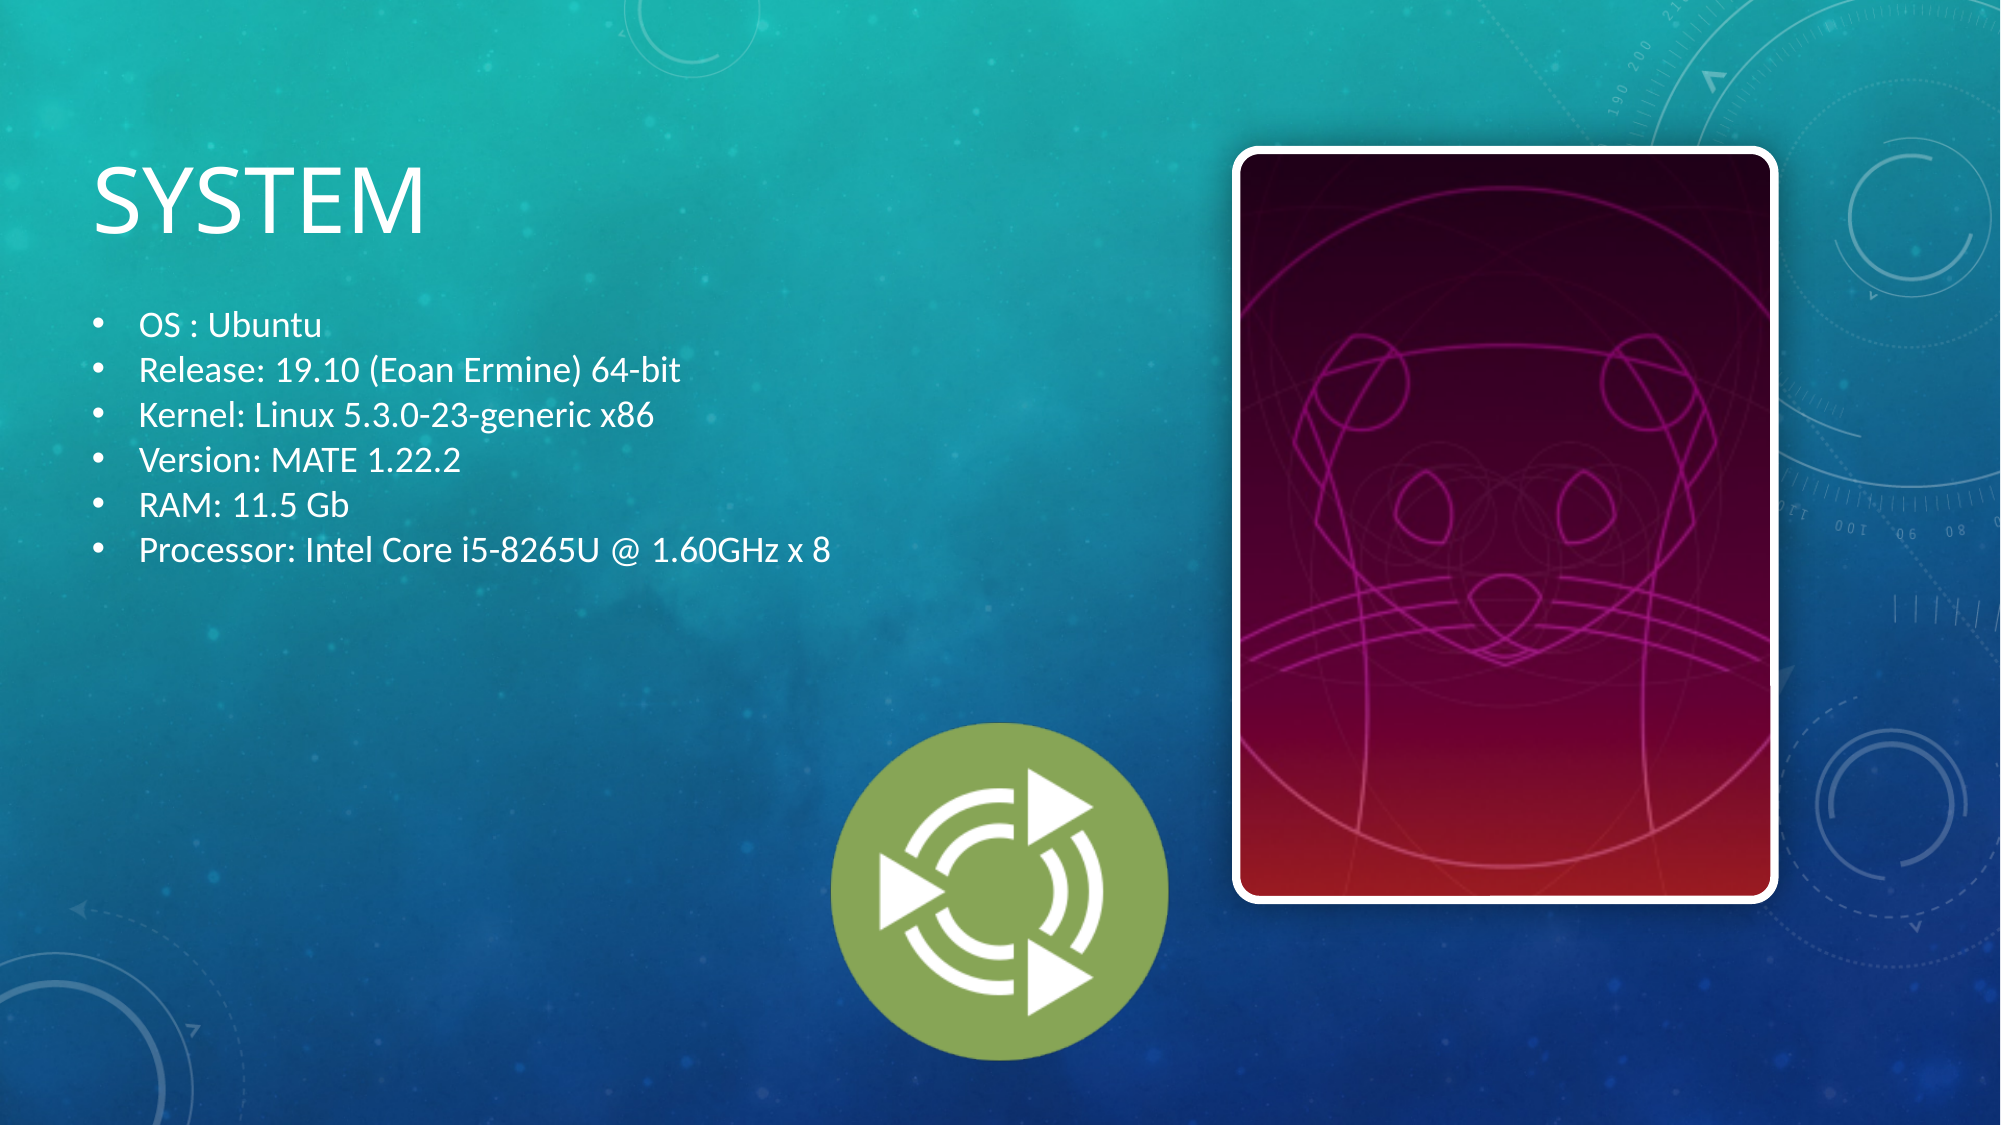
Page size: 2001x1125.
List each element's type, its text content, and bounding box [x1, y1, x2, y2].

picture [0, 0, 2001, 1125]
text_box OS : Ubuntu Release: 19.10 (Eoan Ermine) 64-bit Kernel: Linux 5.3.0-23-generic x86 Version: MATE 1.22.2 RAM: 11.5 Gb Processor: Intel Core i5-8265U @ 1.60GHz x 8 [77, 292, 919, 578]
title System [77, 123, 1089, 260]
